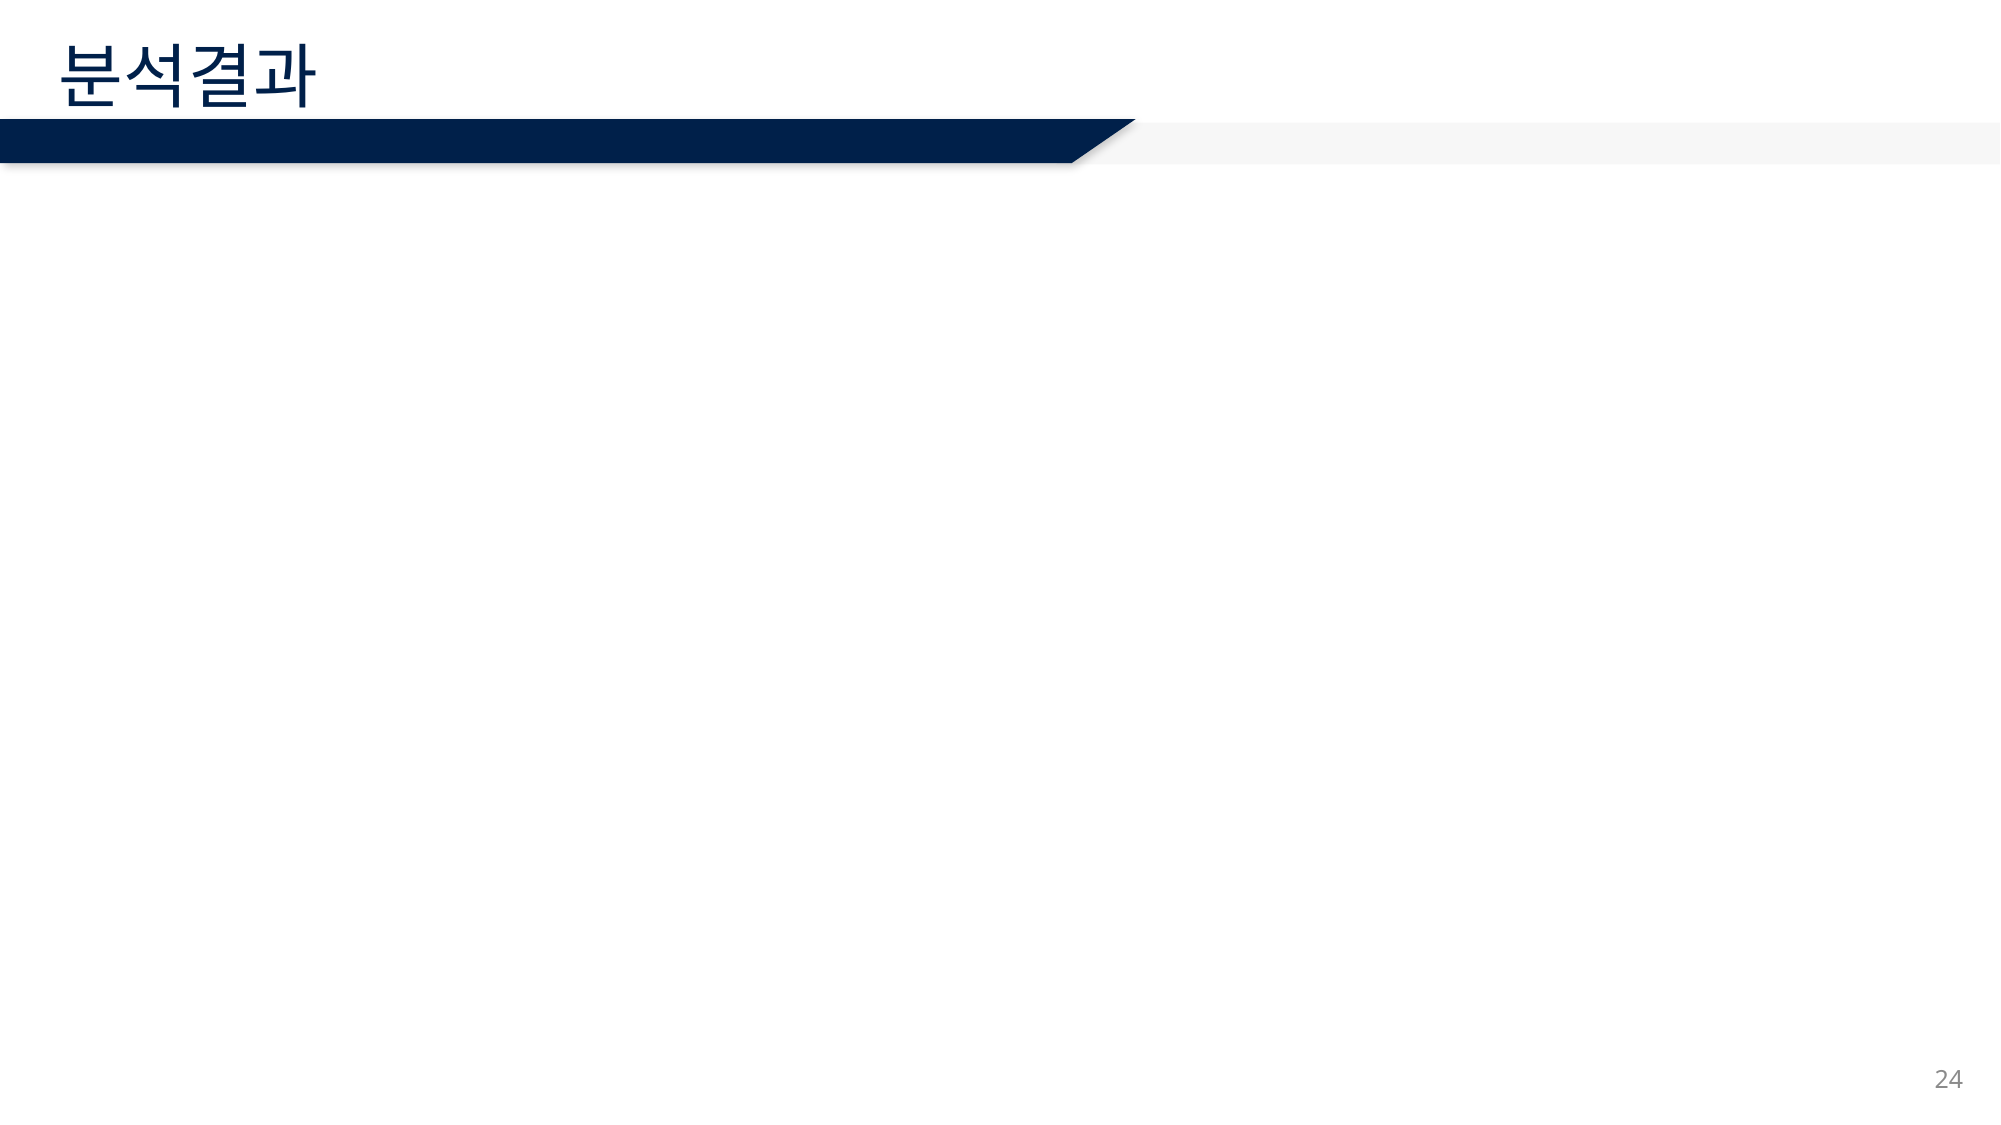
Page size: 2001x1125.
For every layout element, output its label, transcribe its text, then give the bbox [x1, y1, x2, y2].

title 분석결과 [44, 34, 1053, 126]
slide_number 24 [1884, 1050, 1978, 1111]
